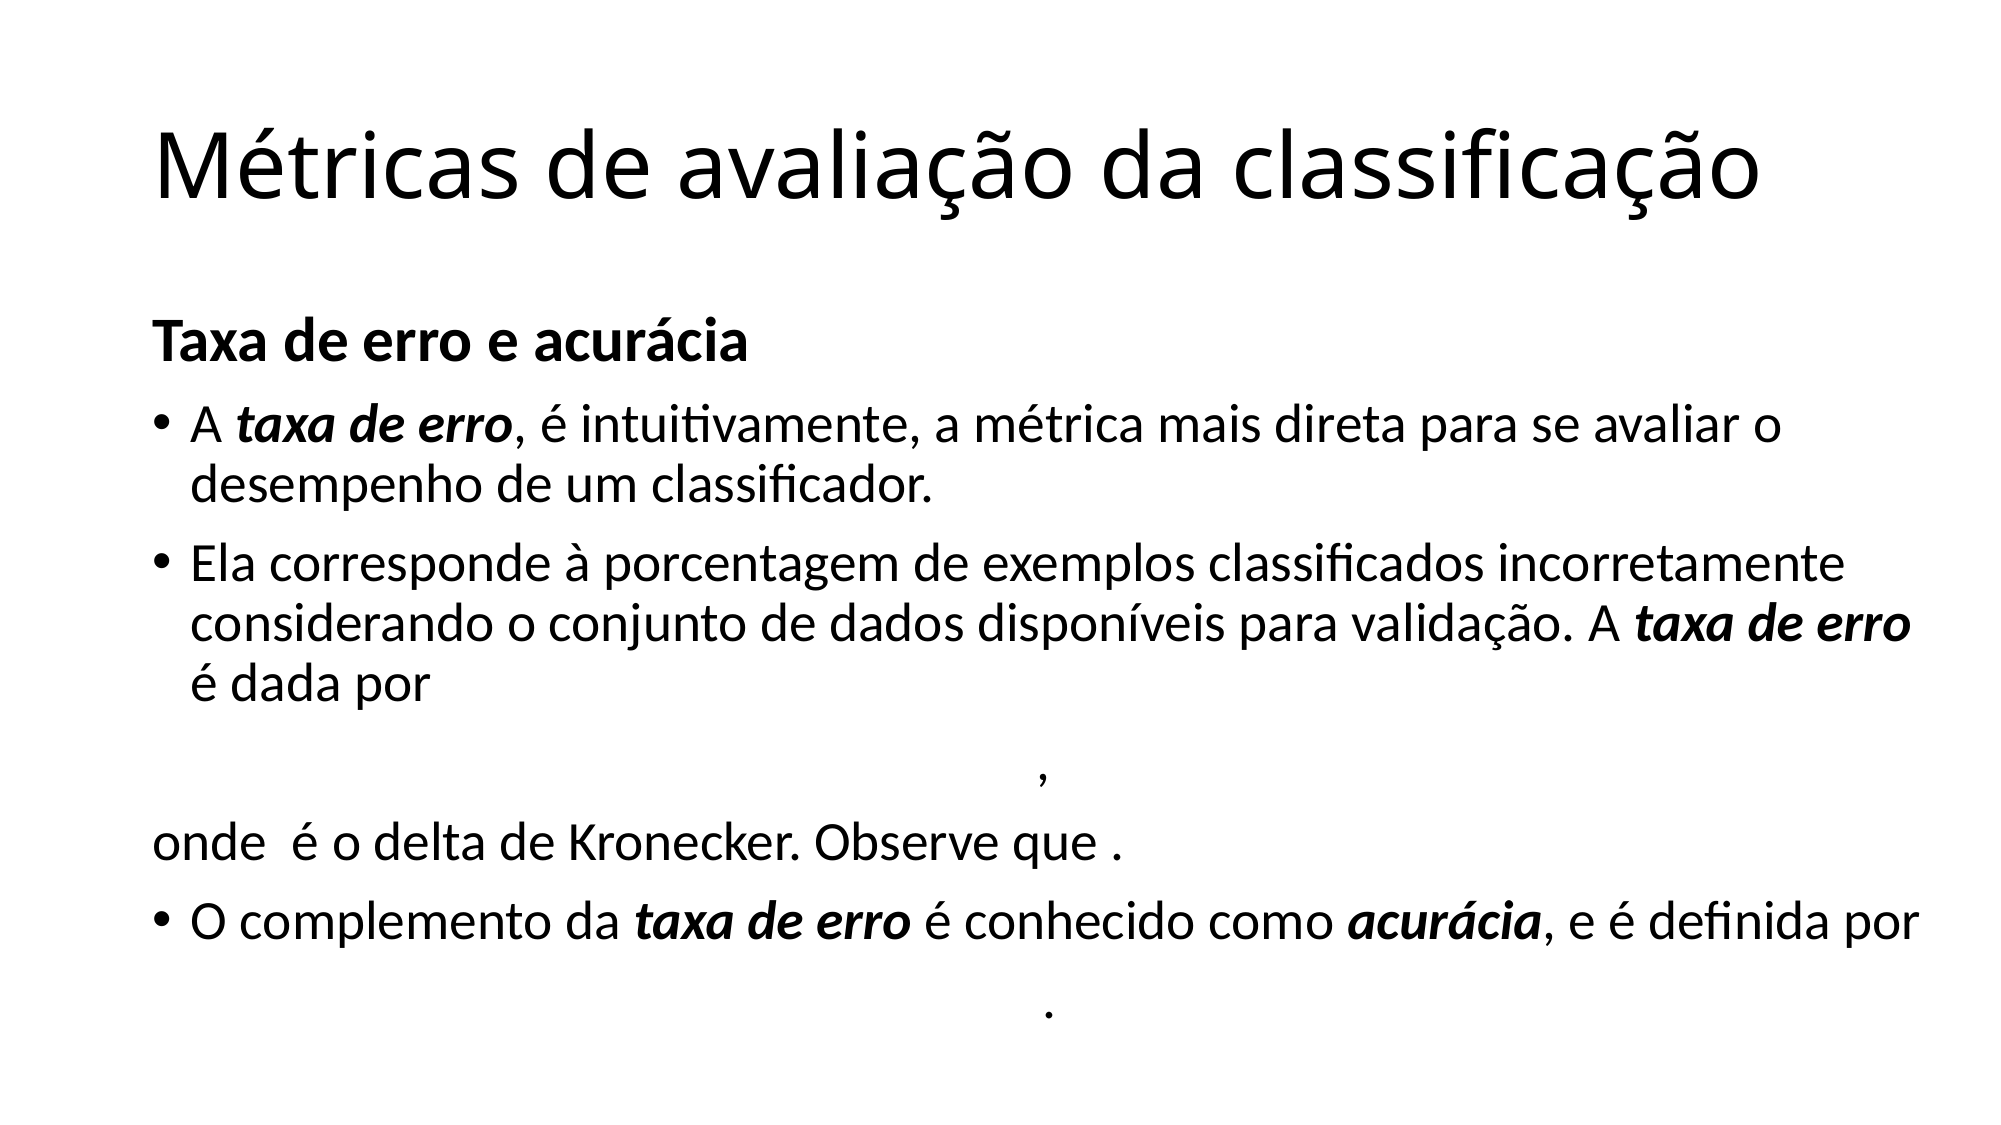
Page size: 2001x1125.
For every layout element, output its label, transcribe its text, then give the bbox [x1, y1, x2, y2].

title Métricas de avaliação da classificação [137, 59, 1863, 278]
